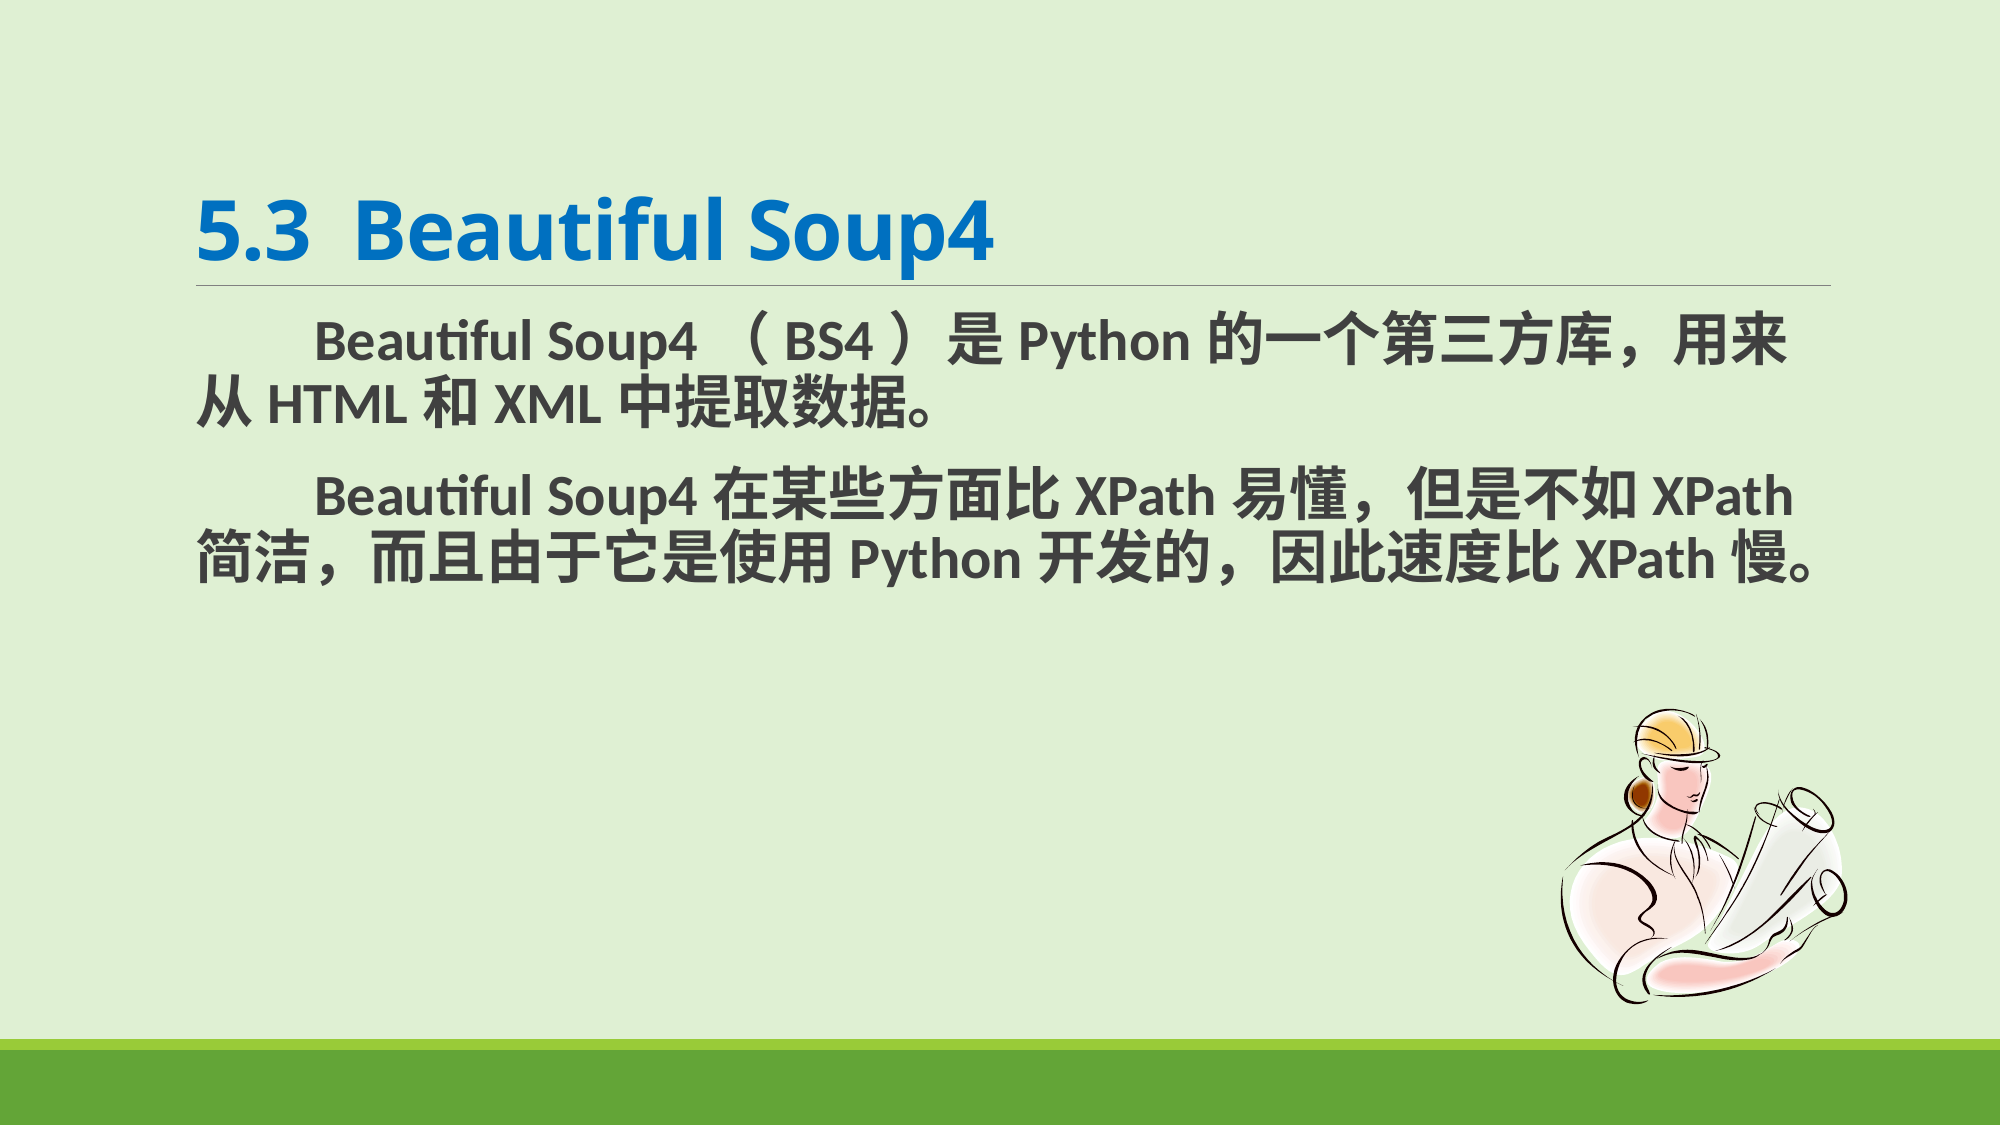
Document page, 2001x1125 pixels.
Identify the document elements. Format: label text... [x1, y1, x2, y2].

picture [1550, 693, 1849, 1009]
list Beautiful Soup4（BS4）是Python的一个第三方库，用来从HTML和XML中提取数据。 Beautiful Soup4在某些方面比XPath易懂，但是不如XPath简洁，而且由于它是使用Python开发的，因此速度比XPath慢。 [180, 302, 1830, 963]
title 5.3 Beautiful Soup4 [180, 47, 1830, 285]
